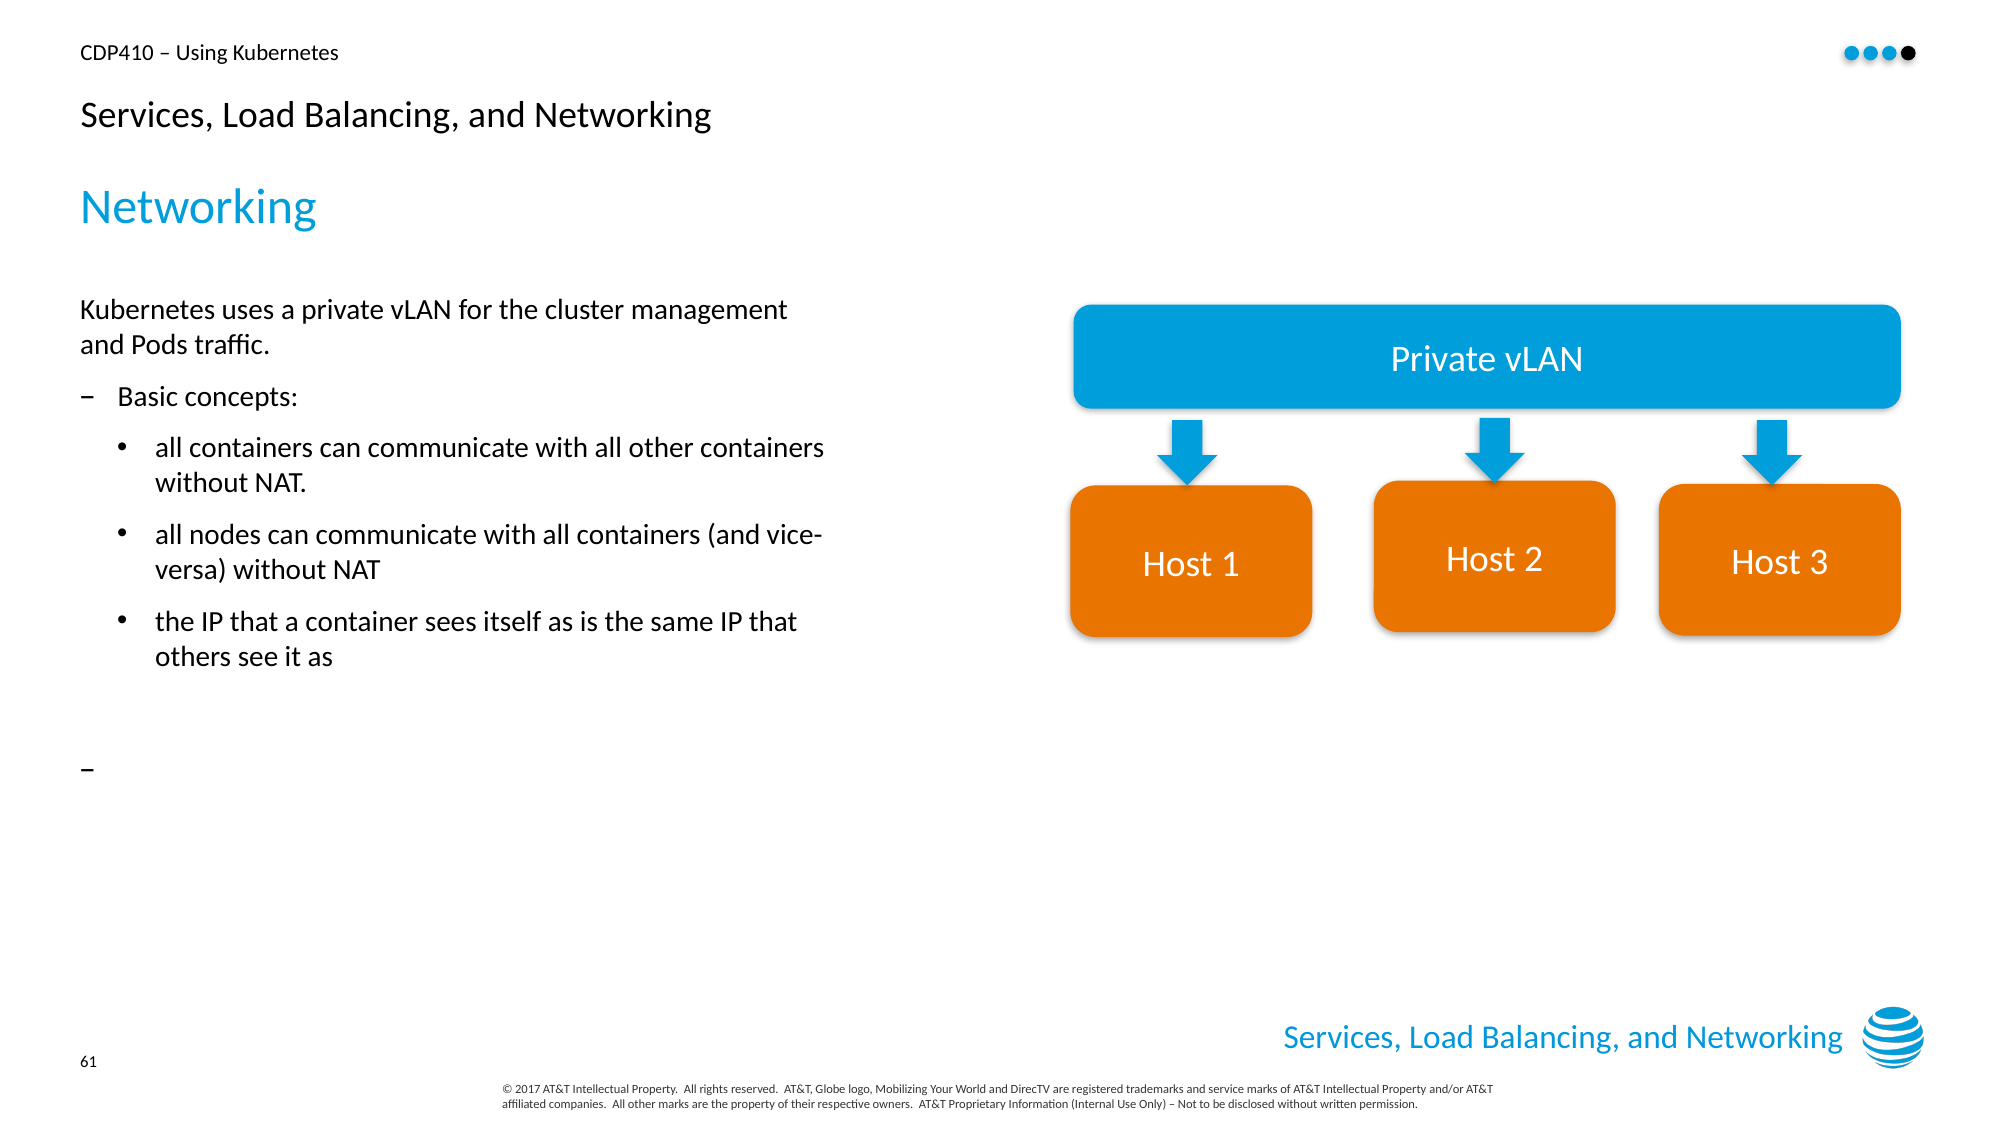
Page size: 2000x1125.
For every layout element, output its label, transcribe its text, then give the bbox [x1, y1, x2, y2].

text_box [1900, 45, 1917, 62]
text_box [1463, 417, 1526, 484]
list Networking Kubernetes uses a private vLAN for the cluster management and Pods traffic. Basic concepts: all containers can communicate with all other containers without NAT. all nodes can communicate with all containers (and vice-versa) without NAT the IP that a container sees itself as is the same IP that others see it as [80, 180, 827, 613]
text_box [1881, 45, 1897, 62]
text_box Host 3 [1658, 483, 1902, 637]
text_box Private vLAN [1072, 303, 1902, 410]
text_box [1843, 45, 1860, 62]
text_box [1741, 419, 1804, 486]
slide_number 61 [80, 1049, 129, 1087]
text_box [1156, 419, 1219, 486]
text_box Host 2 [1372, 479, 1617, 634]
text_box Services, Load Balancing, and Networking [1215, 1007, 1860, 1063]
text_box [1862, 45, 1878, 62]
title Services, Load Balancing, and Networking [80, 85, 1920, 142]
text_box Host 1 [1069, 484, 1314, 638]
